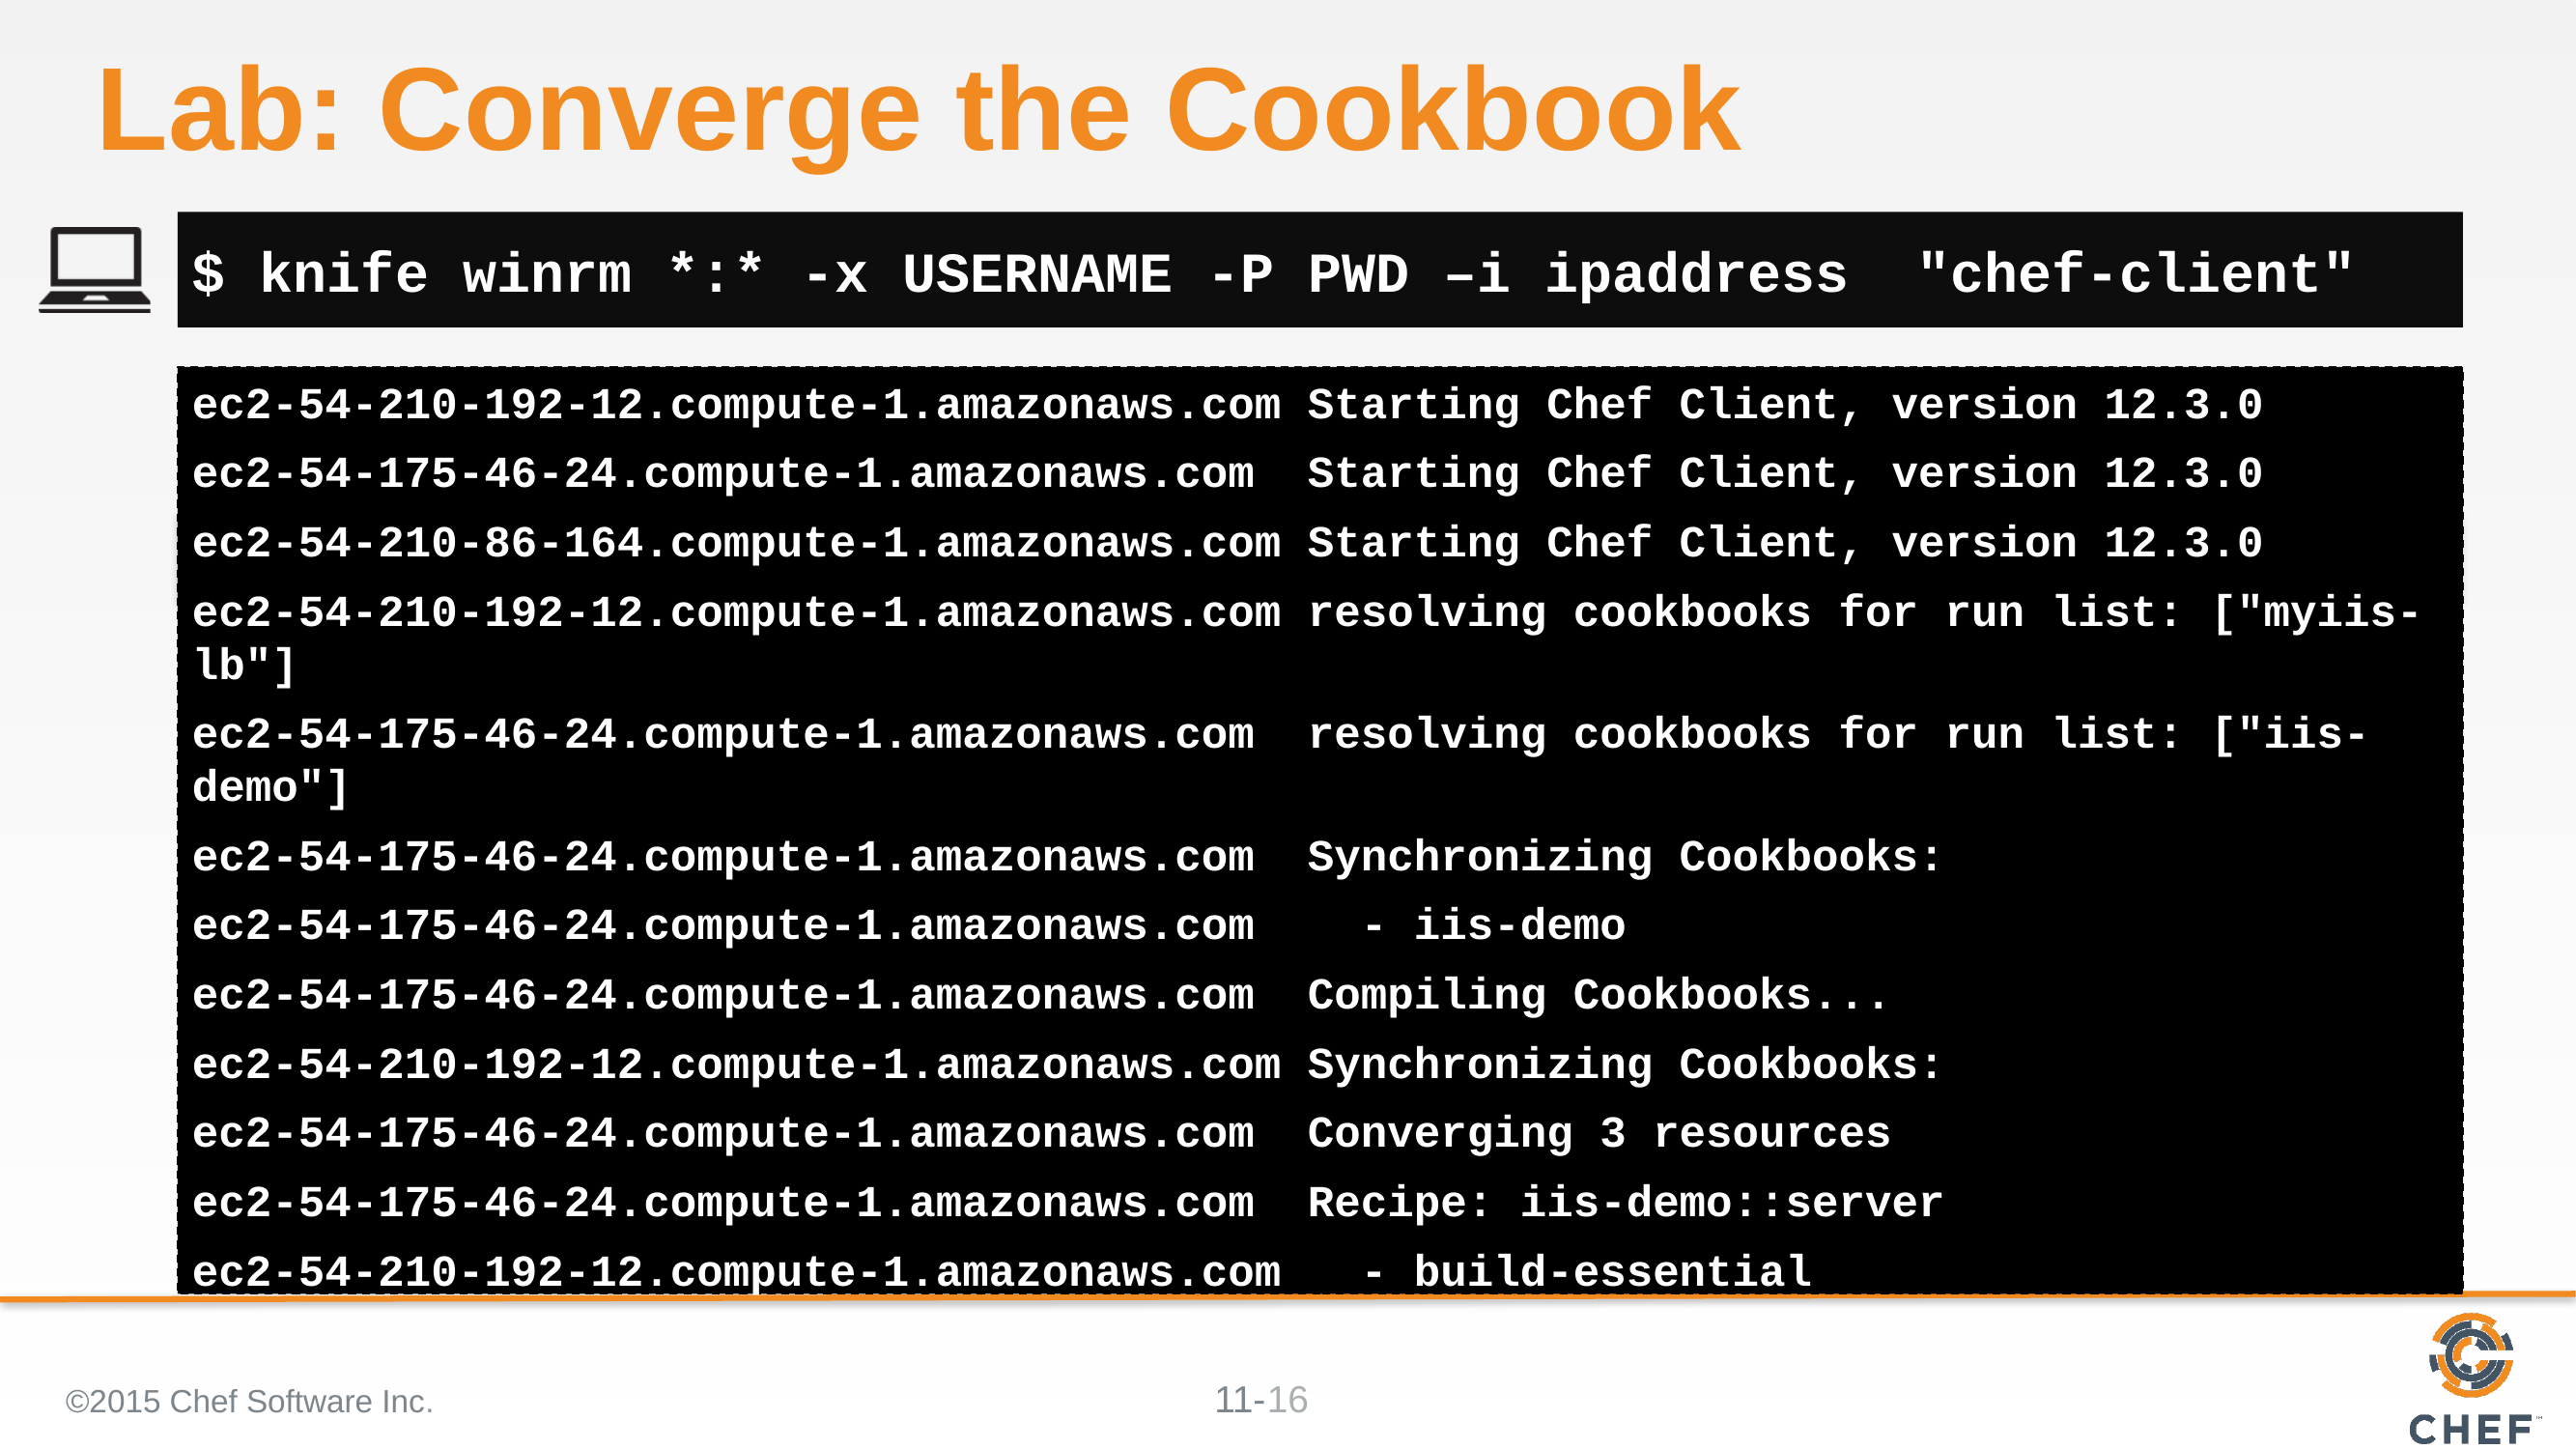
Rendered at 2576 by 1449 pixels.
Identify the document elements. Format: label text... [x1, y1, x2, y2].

list ec2-54-210-192-12.compute-1.amazonaws.com Starting Chef Client, version 12.3.0 ec2-54-175-46-24.compute-1.amazonaws.com Starting Chef Client, version 12.3.0 ec2-54-210-86-164.compute-1.amazonaws.com Starting Chef Client, version 12.3.0 ec2-54-210-192-12.compute-1.amazonaws.com resolving cookbooks for run list: ["myiis-lb"] ec2-54-175-46-24.compute-1.amazonaws.com resolving cookbooks for run list: ["iis-demo"] ec2-54-175-46-24.compute-1.amazonaws.com Synchronizing Cookbooks: ec2-54-175-46-24.compute-1.amazonaws.com - iis-demo ec2-54-175-46-24.compute-1.amazonaws.com Compiling Cookbooks... ec2-54-210-192-12.compute-1.amazonaws.com Synchronizing Cookbooks: ec2-54-175-46-24.compute-1.amazonaws.com Converging 3 resources ec2-54-175-46-24.compute-1.amazonaws.com Recipe: iis-demo::server ec2-54-210-192-12.compute-1.amazonaws.com - build-essential [177, 366, 2464, 1294]
slide_number 16 [998, 1359, 1578, 1437]
picture [2399, 1297, 2550, 1449]
footer ©2015 Chef Software Inc. [51, 1359, 952, 1440]
title Lab: Converge the Cookbook [96, 48, 2463, 180]
list $ knife winrm *:* -x USERNAME -P PWD –i ipaddress "chef-client" [177, 212, 2463, 327]
